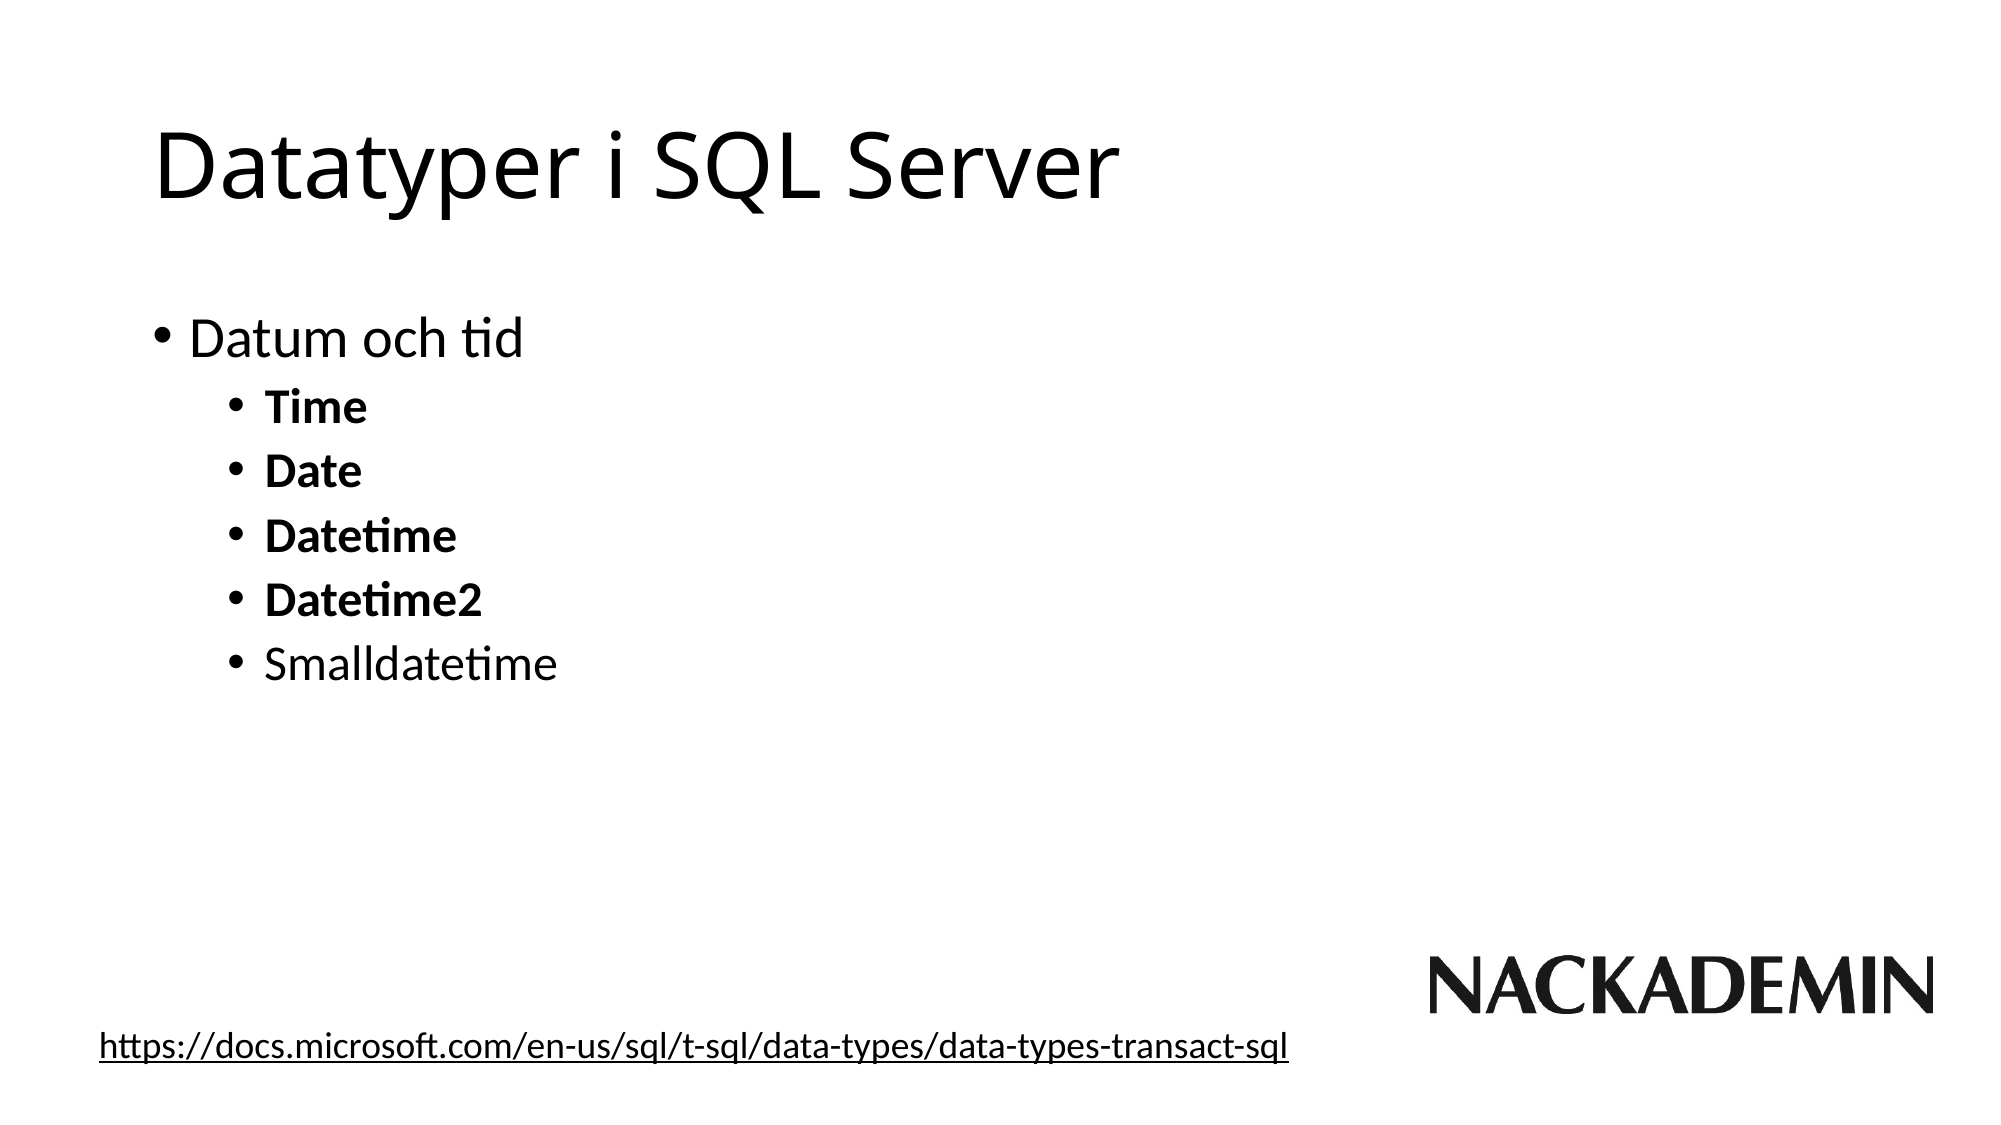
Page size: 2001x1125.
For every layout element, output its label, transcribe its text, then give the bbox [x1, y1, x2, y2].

picture [1429, 955, 1933, 1014]
title Datatyper i SQL Server [137, 59, 1863, 278]
list Datum och tid Time Date Datetime Datetime2 Smalldatetime [137, 299, 1863, 1014]
text_box https://docs.microsoft.com/en-us/sql/t-sql/data-types/data-types-transact-sql [84, 1013, 1332, 1073]
